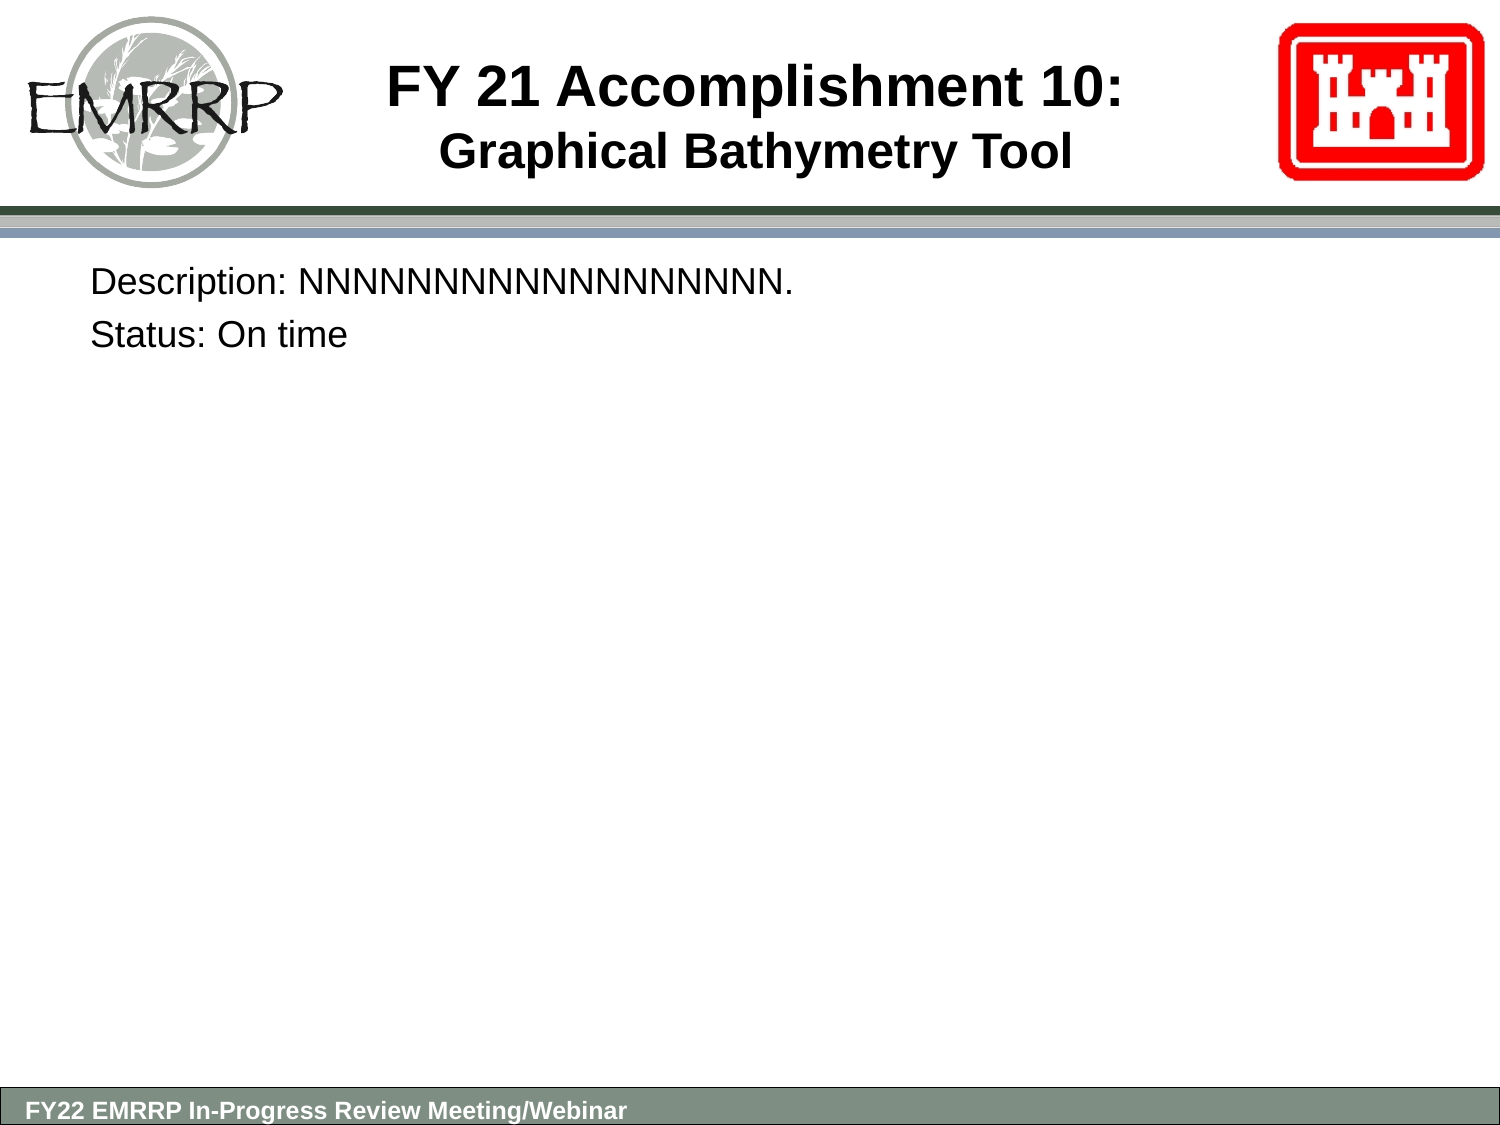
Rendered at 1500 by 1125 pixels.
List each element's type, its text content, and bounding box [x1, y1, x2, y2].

picture [0, 206, 1500, 238]
picture [24, 12, 285, 191]
picture [1275, 21, 1488, 183]
list Description: NNNNNNNNNNNNNNNNNN. Status: On time [74, 249, 1426, 903]
title FY 21 Accomplishment 10: Graphical Bathymetry Tool [274, 49, 1238, 178]
